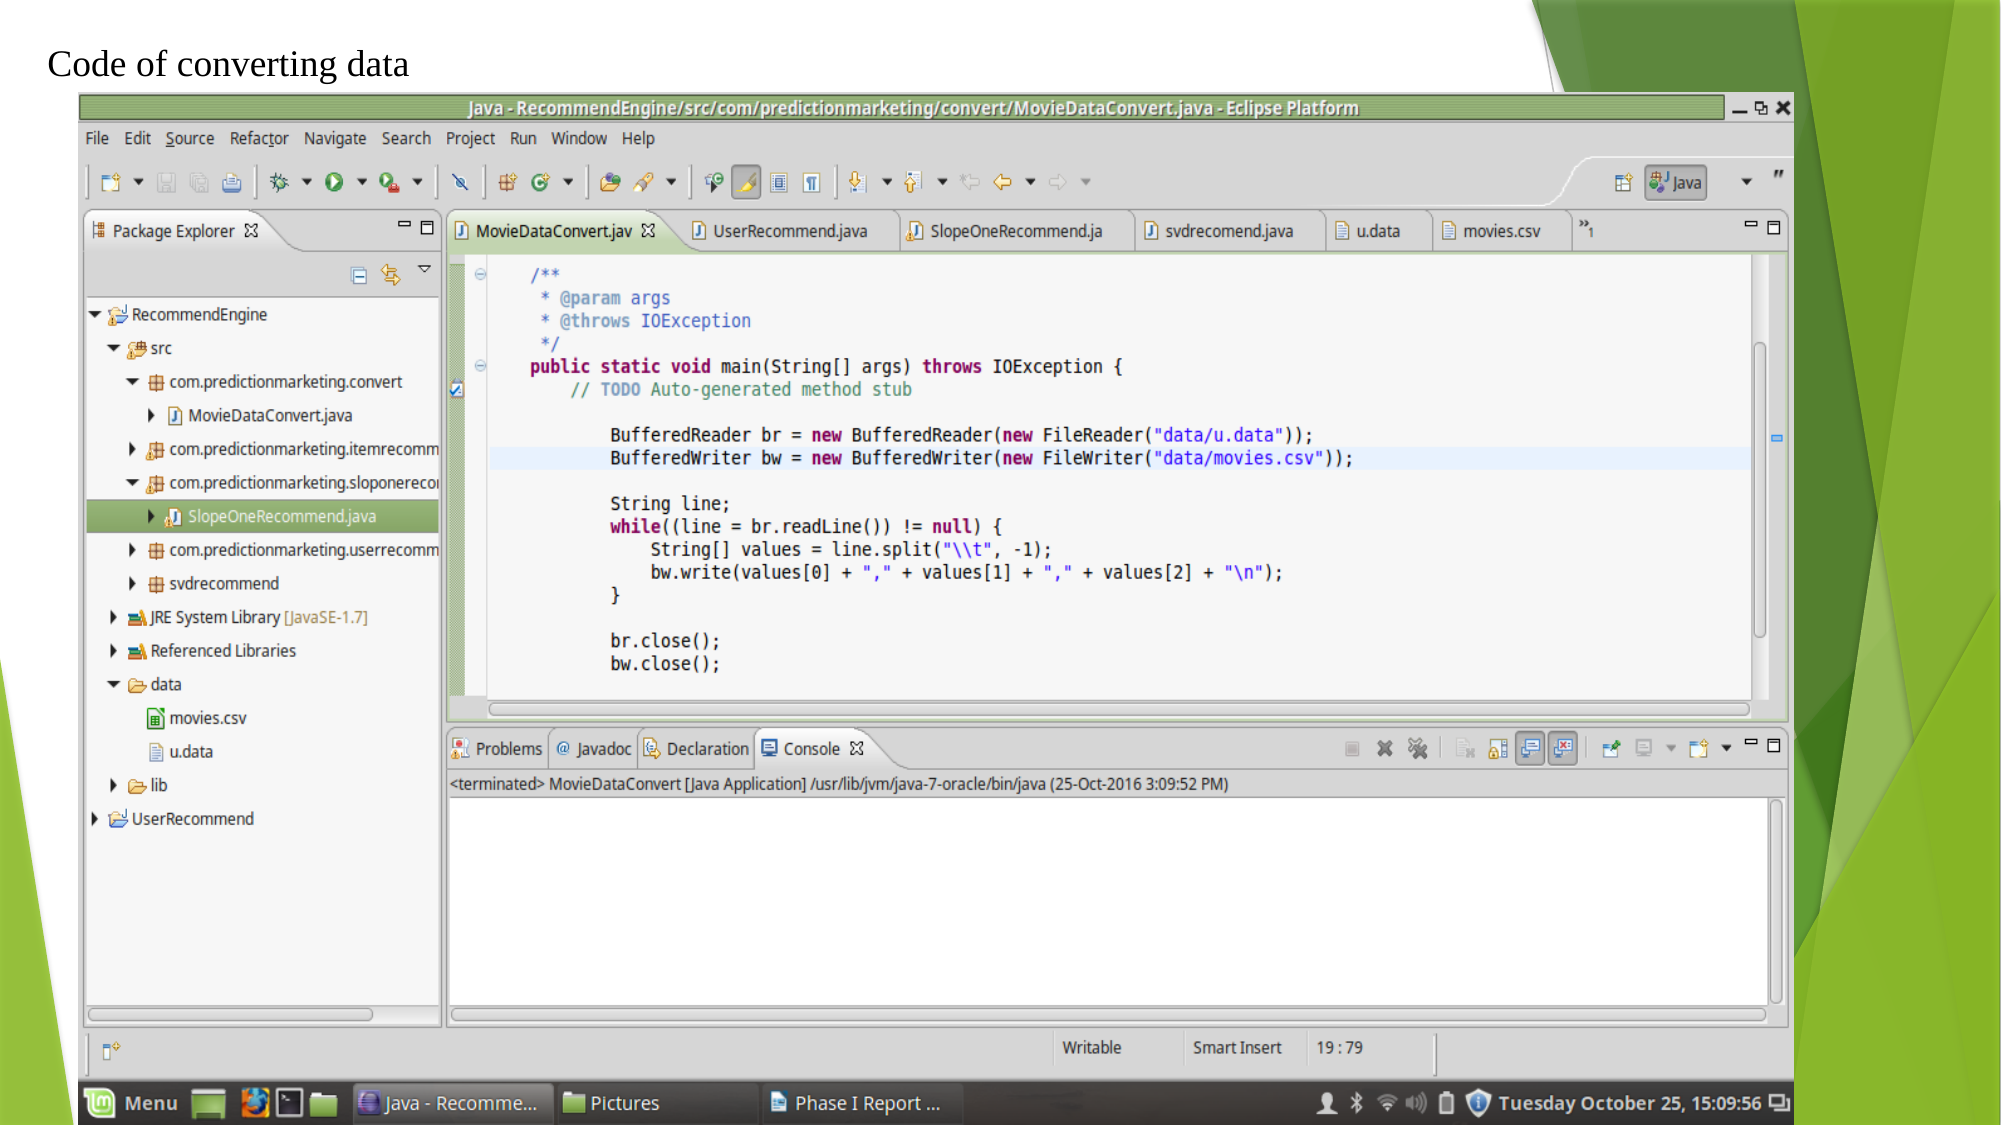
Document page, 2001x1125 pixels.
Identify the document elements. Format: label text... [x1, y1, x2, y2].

picture [77, 91, 1795, 1125]
text_box Code of converting data [32, 31, 425, 92]
